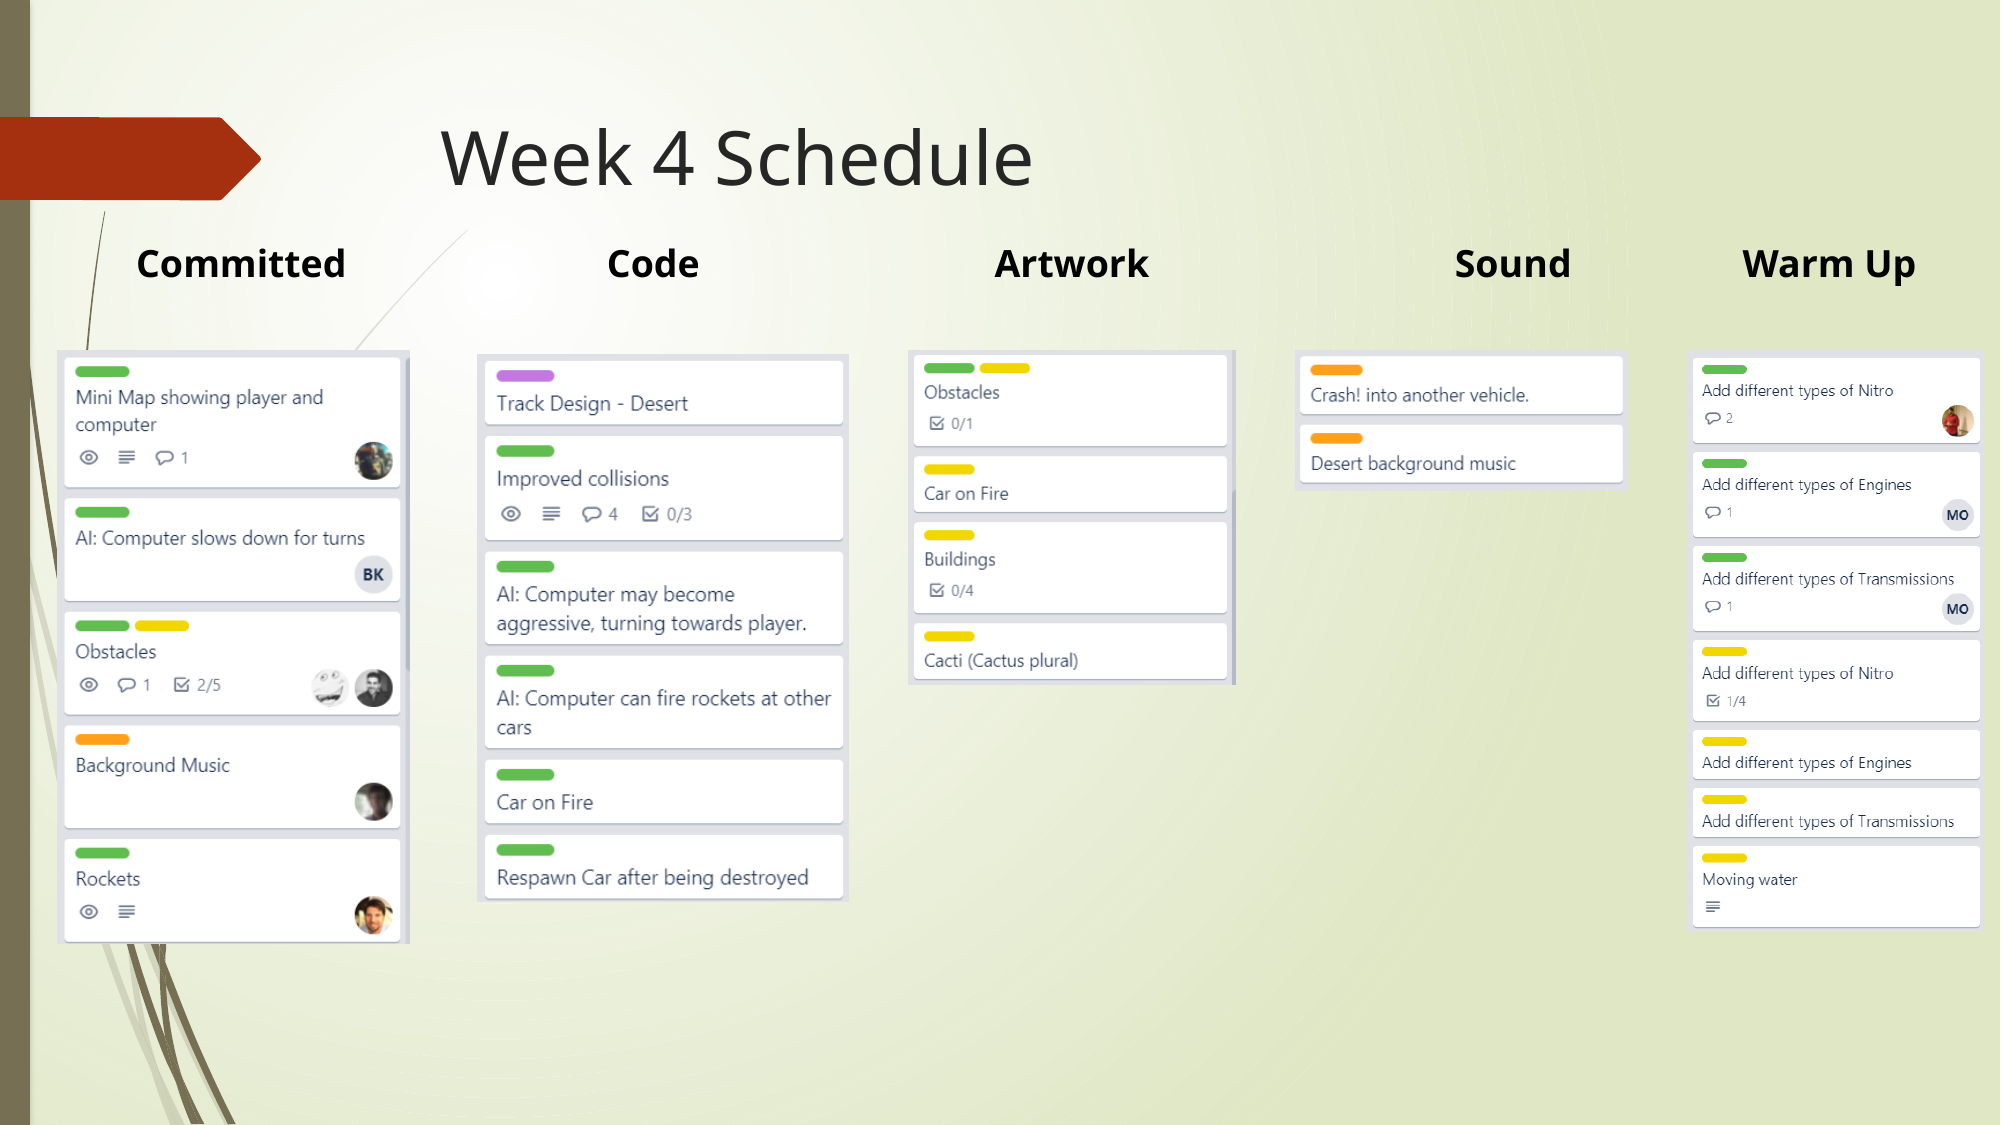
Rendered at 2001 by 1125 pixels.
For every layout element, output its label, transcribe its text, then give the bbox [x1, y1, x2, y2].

text_box Artwork [871, 232, 1273, 293]
text_box Code [458, 232, 849, 293]
title Week 4 Schedule [425, 102, 1888, 313]
picture [907, 350, 1236, 685]
text_box Sound [1308, 232, 1687, 293]
picture [57, 350, 410, 944]
picture [1687, 350, 1984, 932]
picture [1295, 350, 1629, 491]
text_box Committed [57, 232, 426, 293]
picture [476, 354, 849, 902]
text_box Warm Up [1687, 232, 1972, 293]
